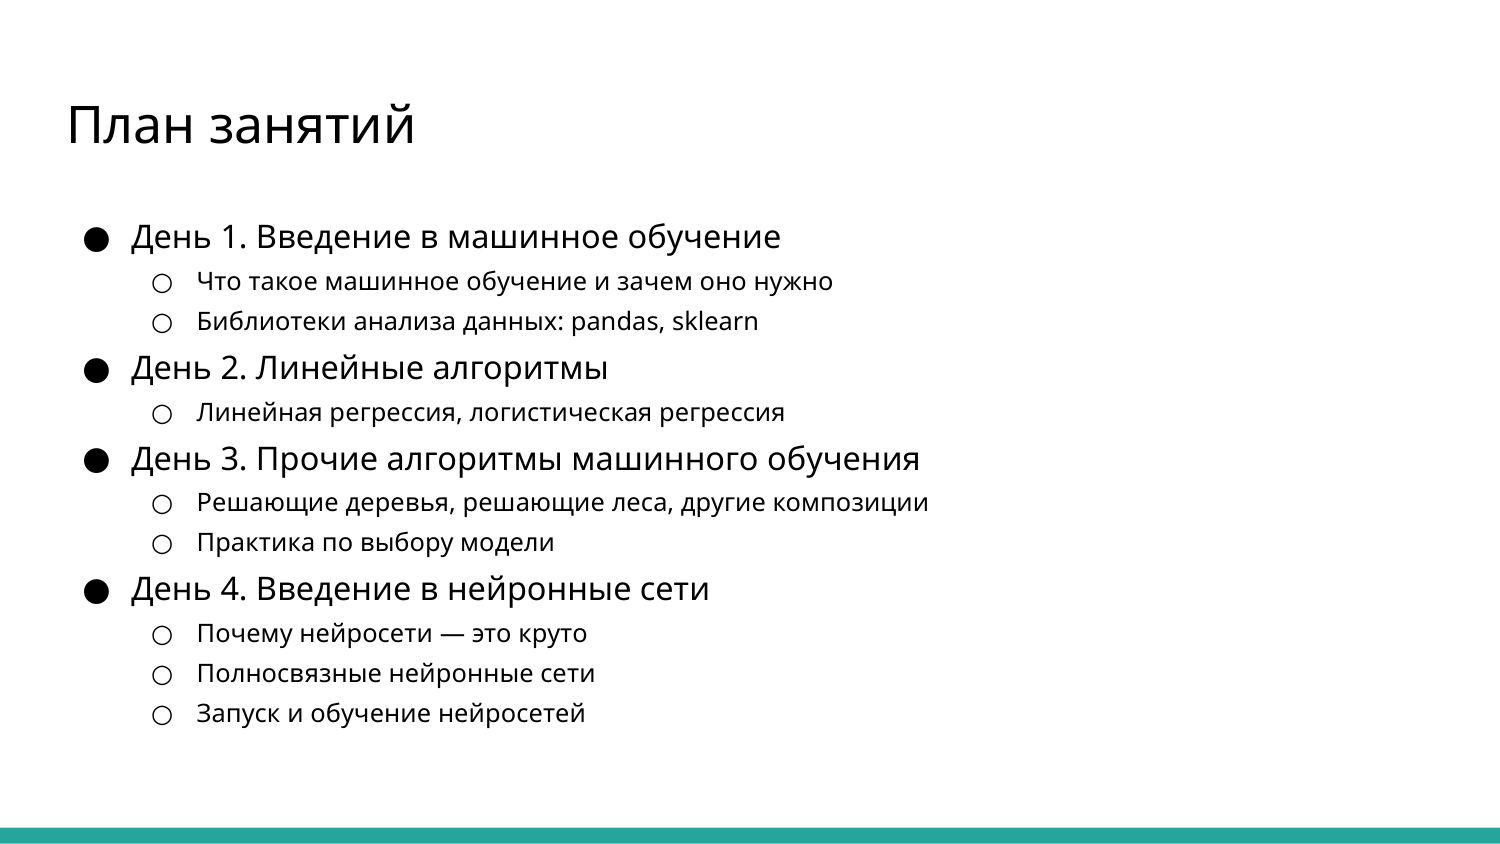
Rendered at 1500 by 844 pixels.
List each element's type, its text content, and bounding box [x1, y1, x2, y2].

title План занятий [51, 72, 1449, 174]
list День 1. Введение в машинное обучение Что такое машинное обучение и зачем оно нужно Библиотеки анализа данных: pandas, sklearn День 2. Линейные алгоритмы Линейная регрессия, логистическая регрессия День 3. Прочие алгоритмы машинного обучения Решающие деревья, решающие леса, другие композиции Практика по выбору модели День 4. Введение в нейронные сети Почему нейросети — это круто Полносвязные нейронные сети Запуск и обучение нейросетей [51, 192, 1449, 750]
